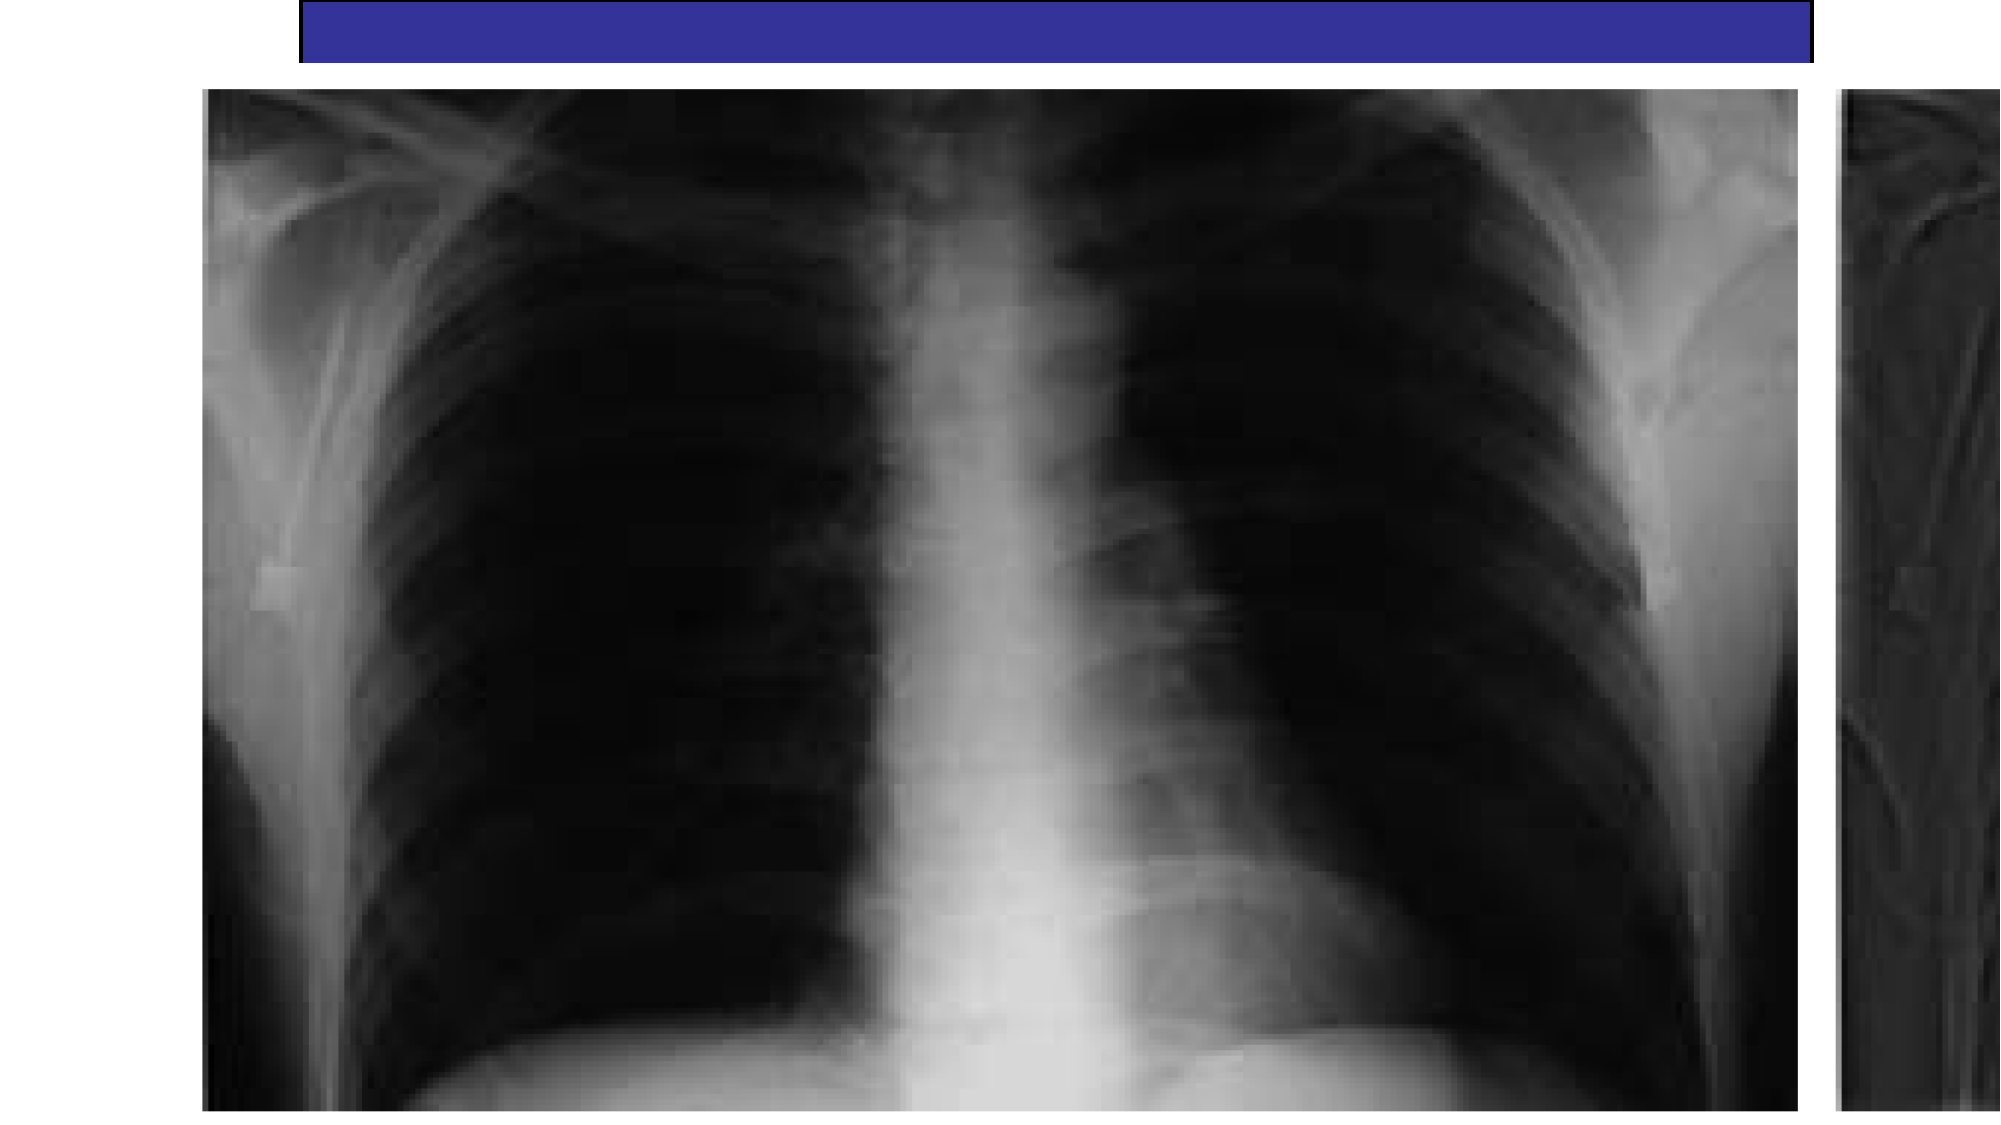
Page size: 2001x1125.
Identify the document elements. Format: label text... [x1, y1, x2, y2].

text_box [167, 62, 2000, 1125]
text_box Highpass Filtering Example [300, 0, 1813, 59]
